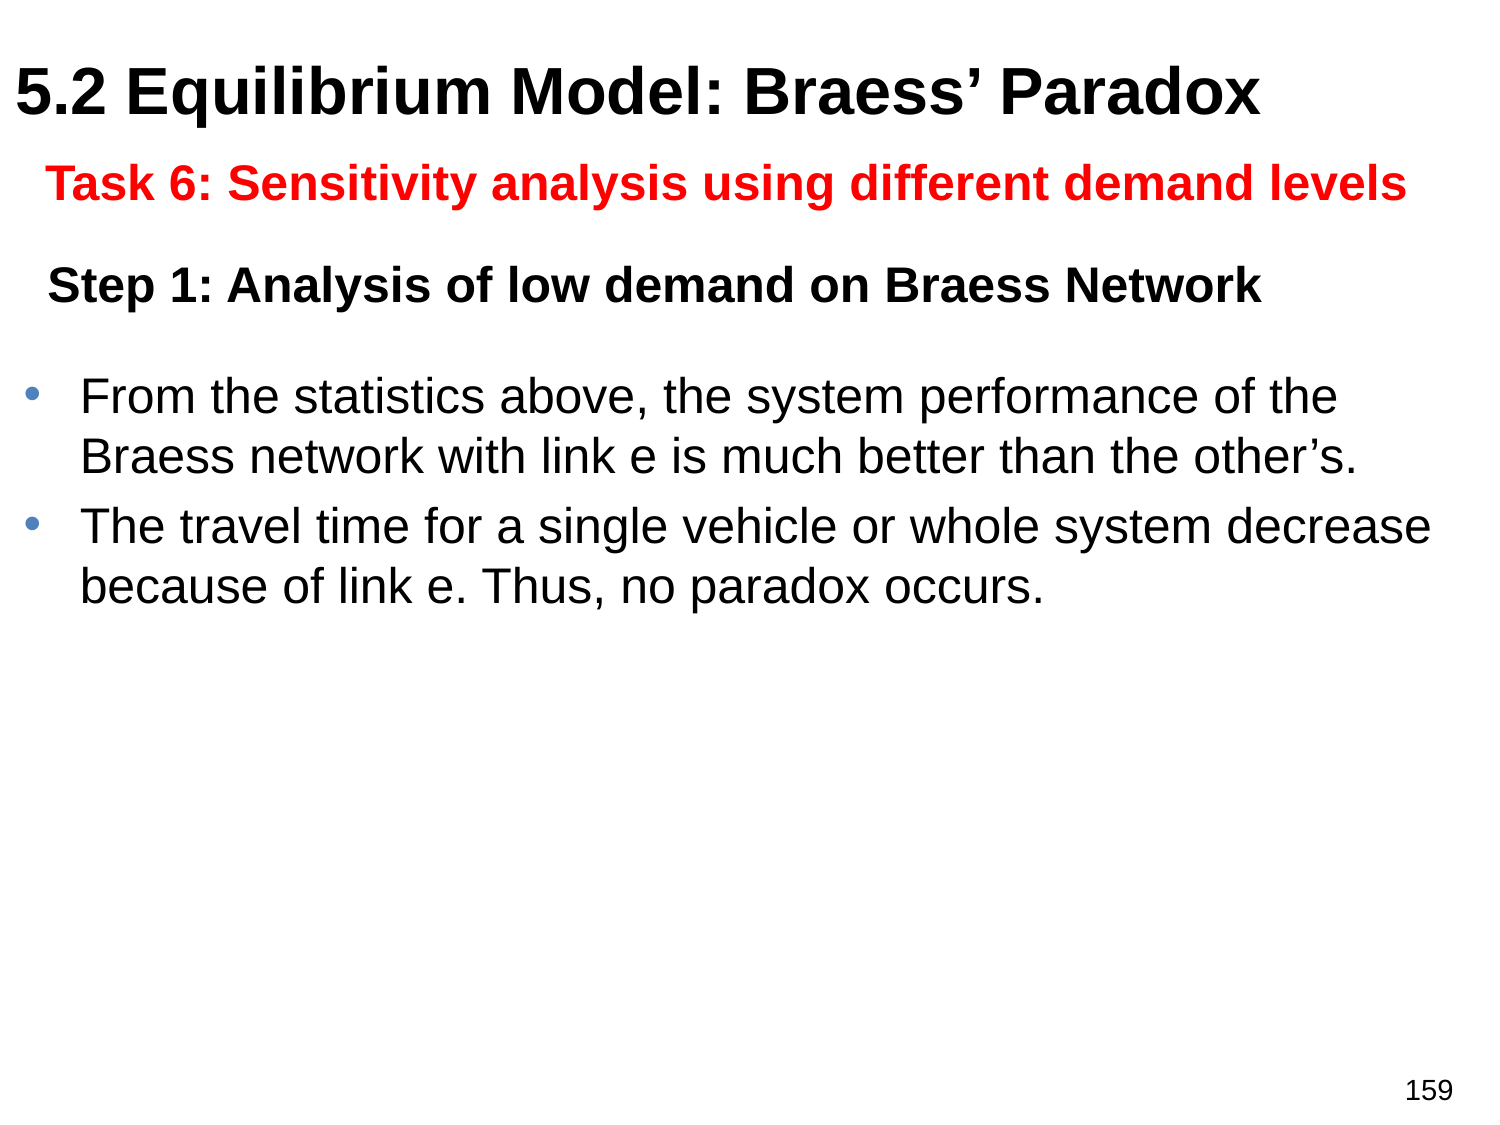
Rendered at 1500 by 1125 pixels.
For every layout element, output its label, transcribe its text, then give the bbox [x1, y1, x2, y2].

title Step 1: Analysis of low demand on Braess Network [32, 238, 1438, 327]
text_box Task 6: Sensitivity analysis using different demand levels [29, 112, 1440, 248]
text_box 159 [1390, 1063, 1482, 1124]
text_box 5.2 Equilibrium Model: Braess’ Paradox [0, 4, 1500, 173]
text_box From the statistics above, the system performance of the Braess network with link e is much better than the other’s. The travel time for a single vehicle or whole system decrease because of link e. Thus, no paradox occurs. [8, 355, 1492, 621]
